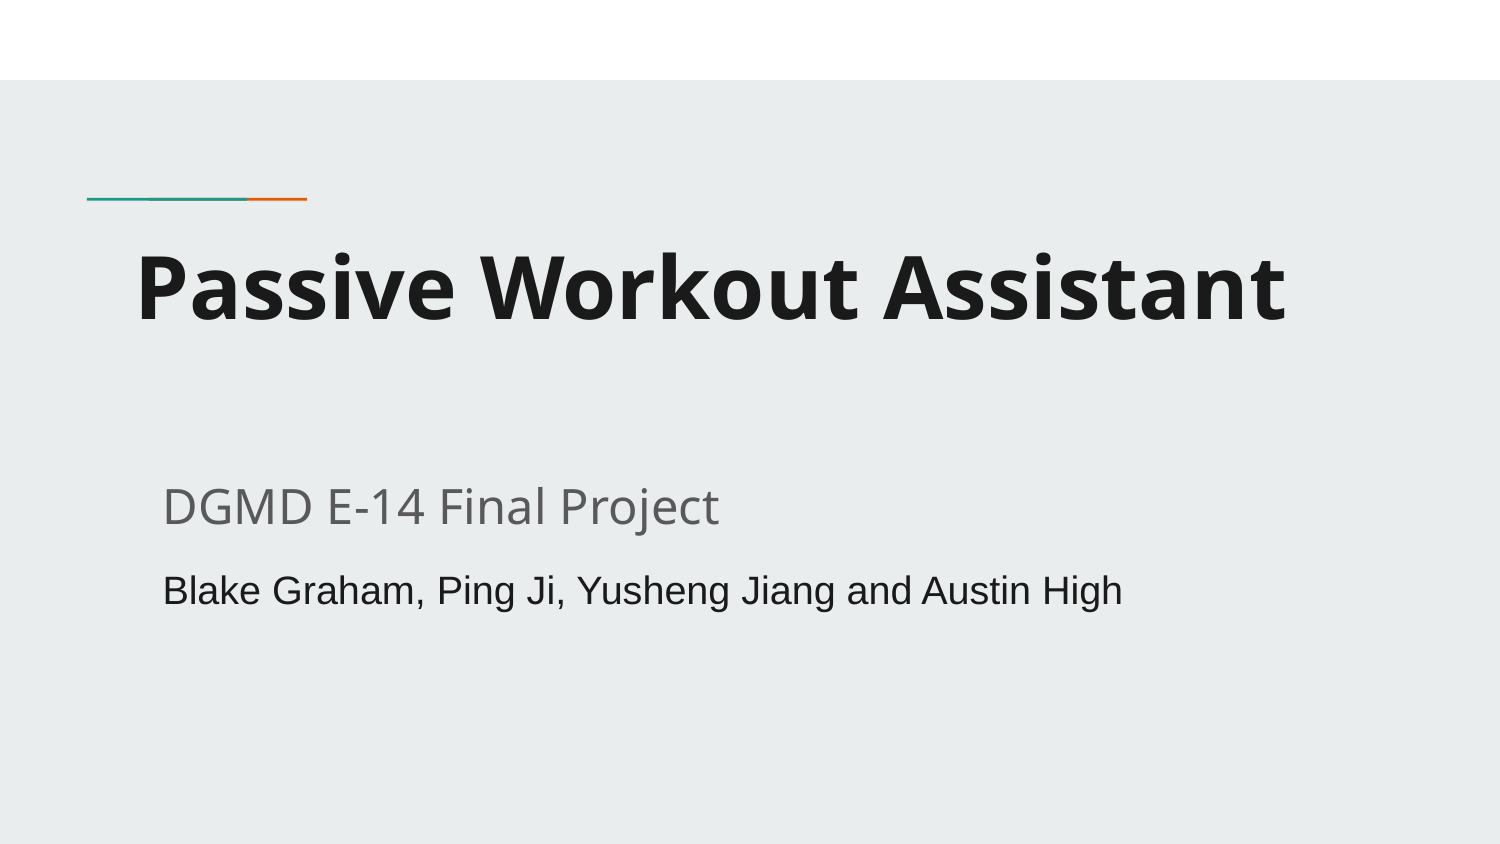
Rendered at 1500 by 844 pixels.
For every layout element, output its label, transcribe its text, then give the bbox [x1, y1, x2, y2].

text_box Blake Graham, Ping Ji, Yusheng Jiang and Austin High [147, 549, 1321, 628]
title Passive Workout Assistant [119, 216, 1381, 490]
subtitle DGMD E-14 Final Project [147, 460, 1500, 550]
